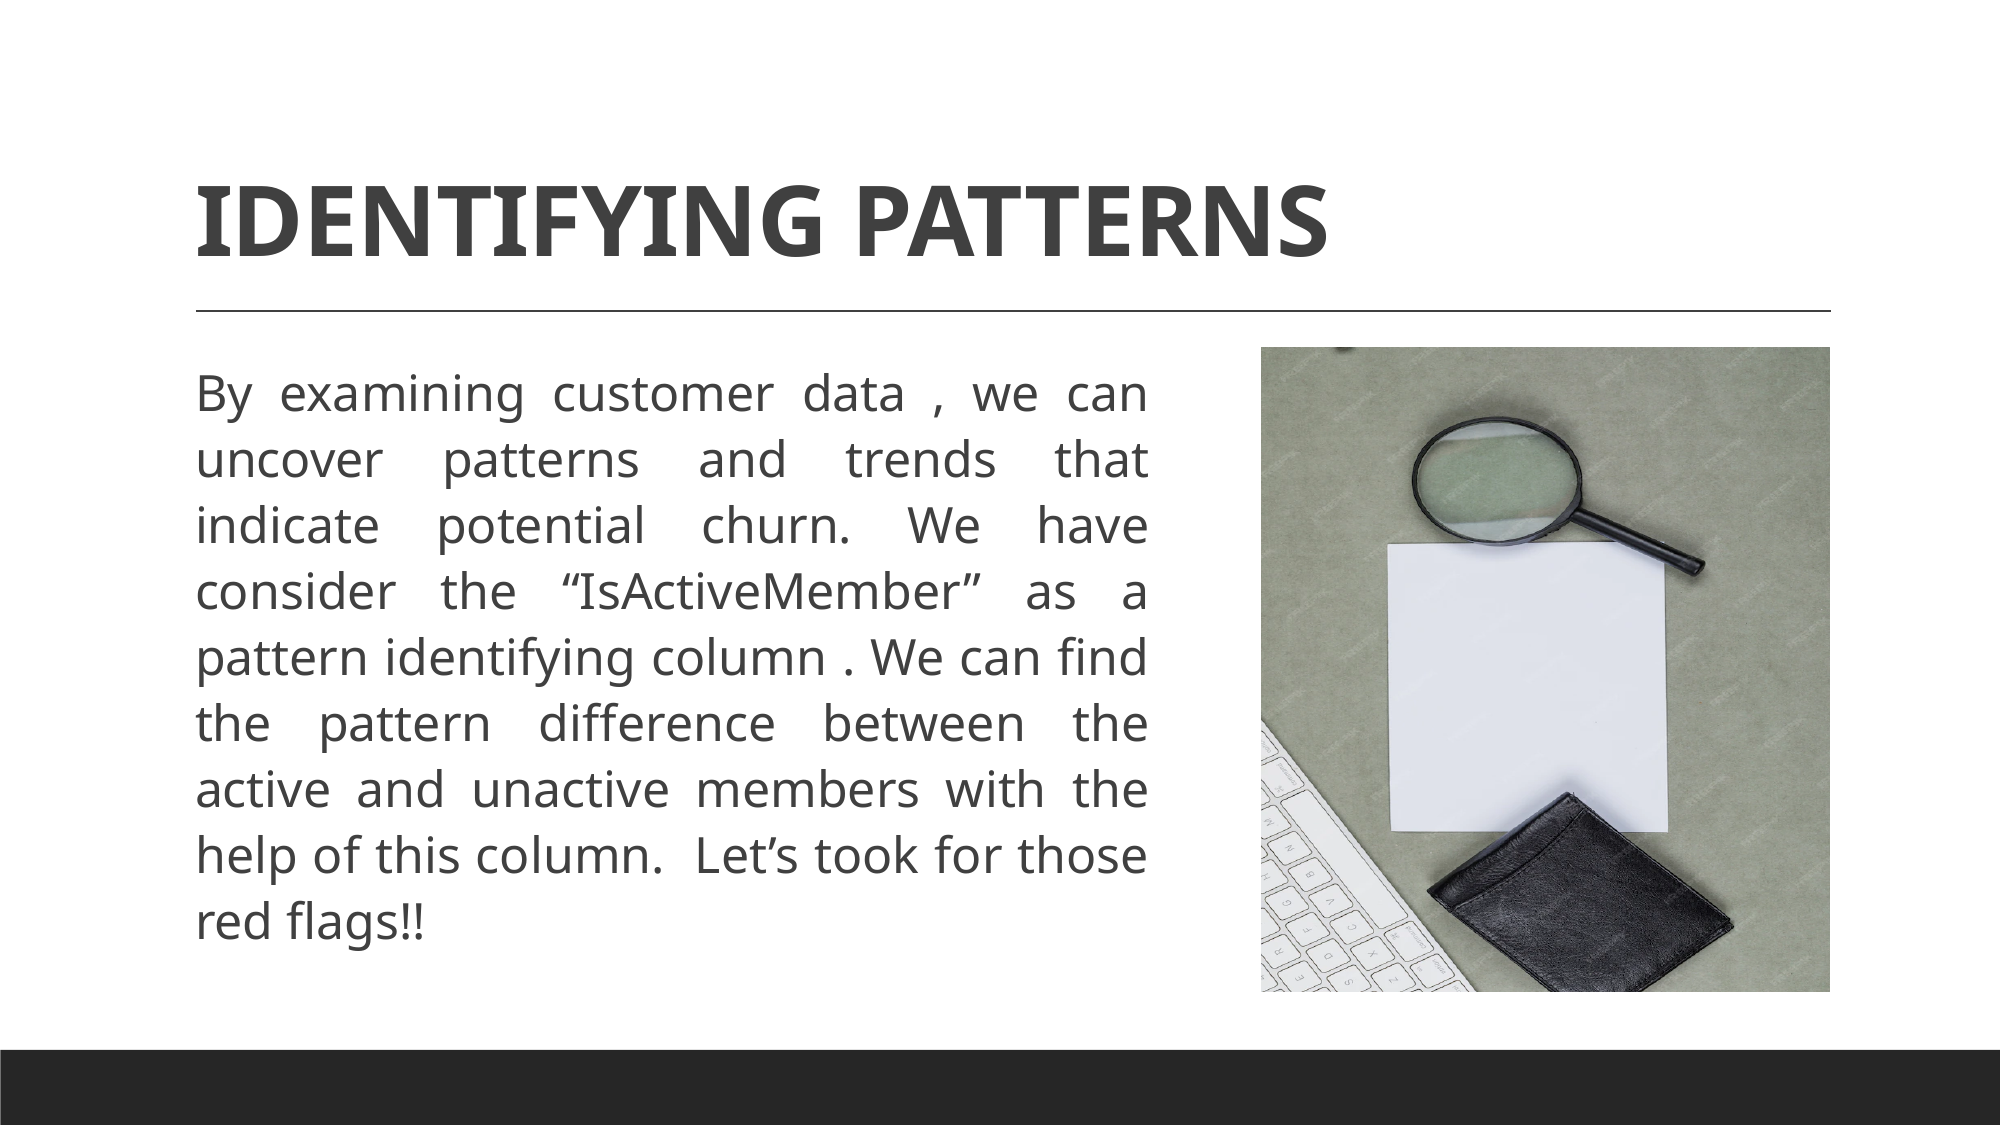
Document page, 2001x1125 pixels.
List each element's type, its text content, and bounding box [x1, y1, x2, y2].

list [1260, 347, 1831, 993]
list By examining customer data , we can uncover patterns and trends that indicate potential churn. We have consider the “IsActiveMember” as a pattern identifying column . We can find the pattern difference between the active and unactive members with the help of this column. Let’s took for those red flags!! [180, 347, 1150, 993]
title IDENTIFYING PATTERNS [180, 47, 1830, 285]
